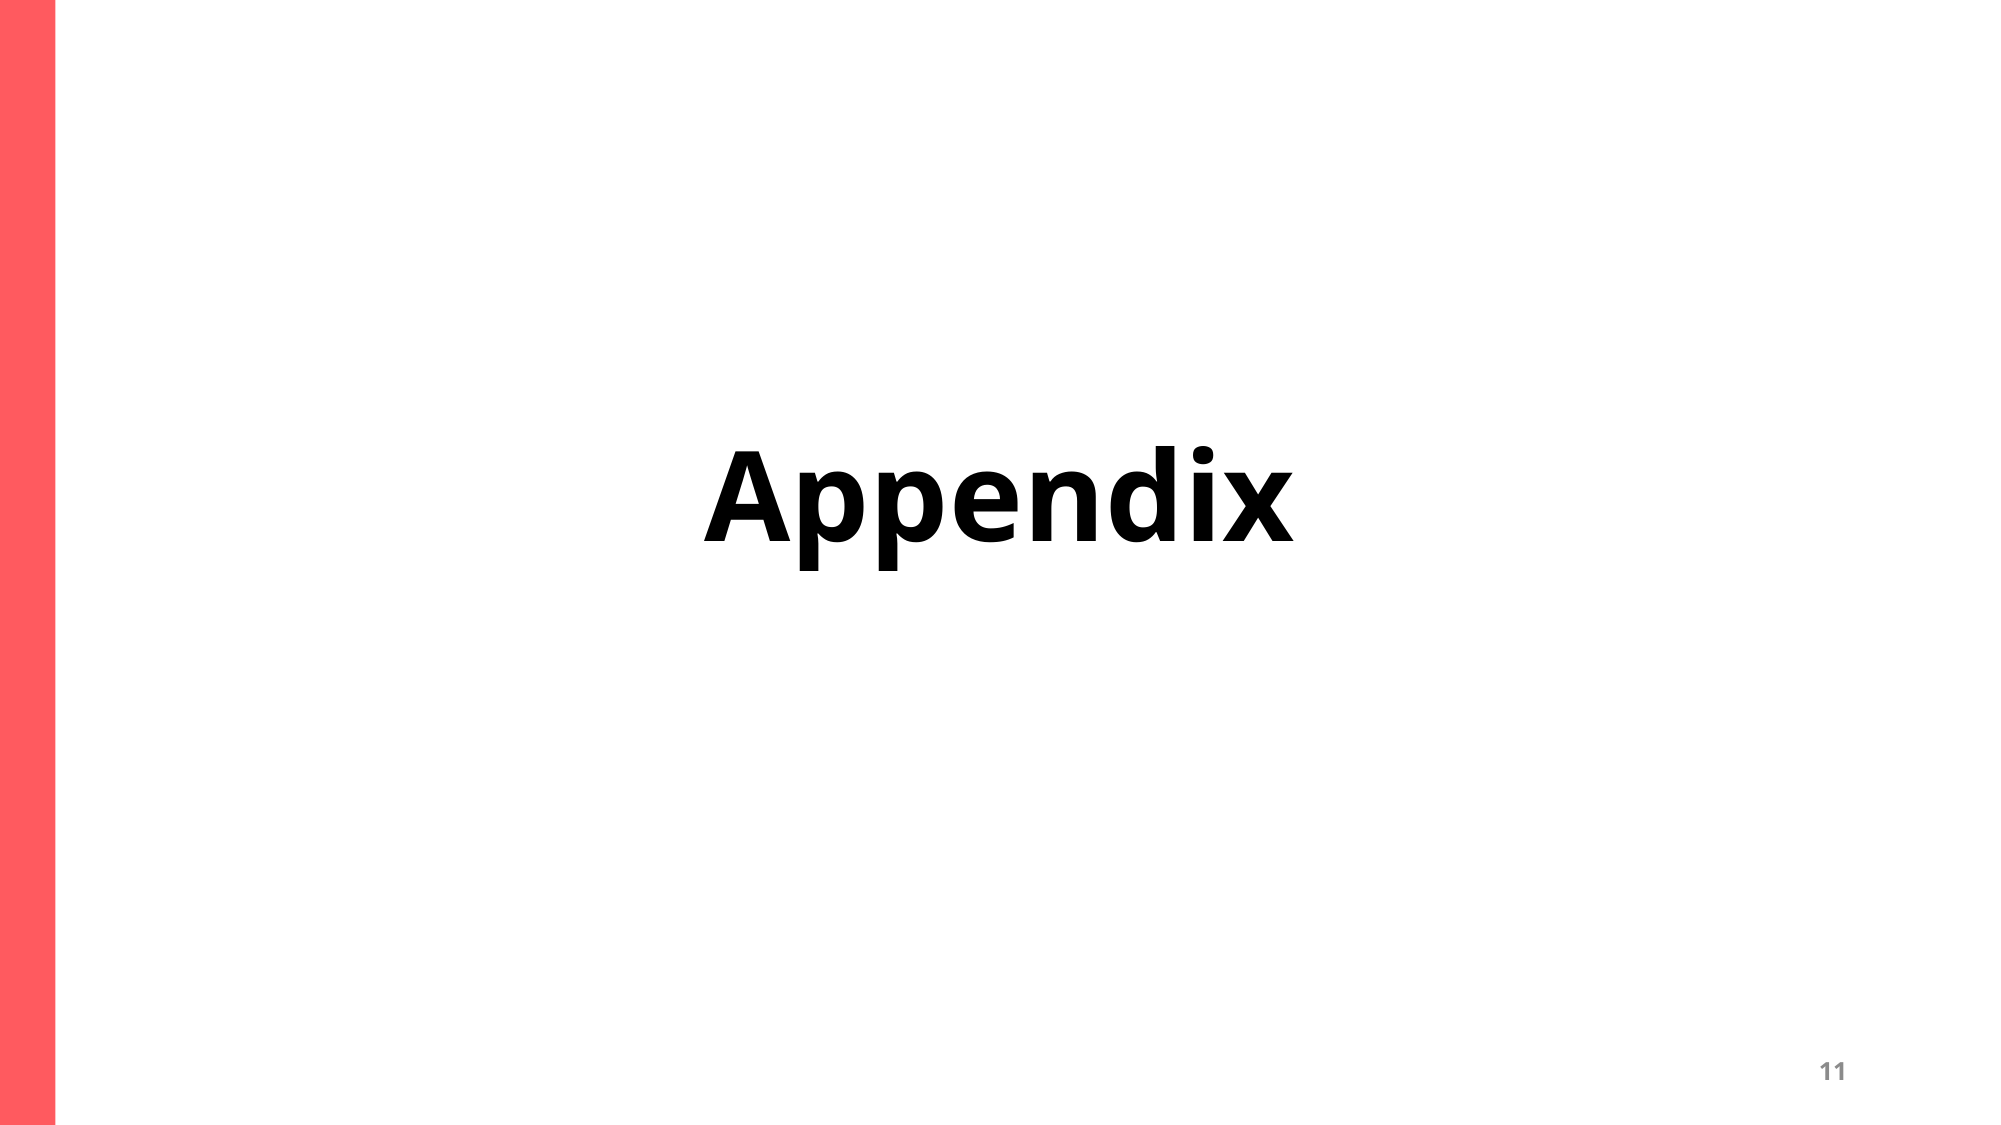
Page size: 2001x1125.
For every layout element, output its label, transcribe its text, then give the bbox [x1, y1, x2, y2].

slide_number 11 [1770, 1042, 1863, 1103]
title Appendix [249, 184, 1750, 576]
